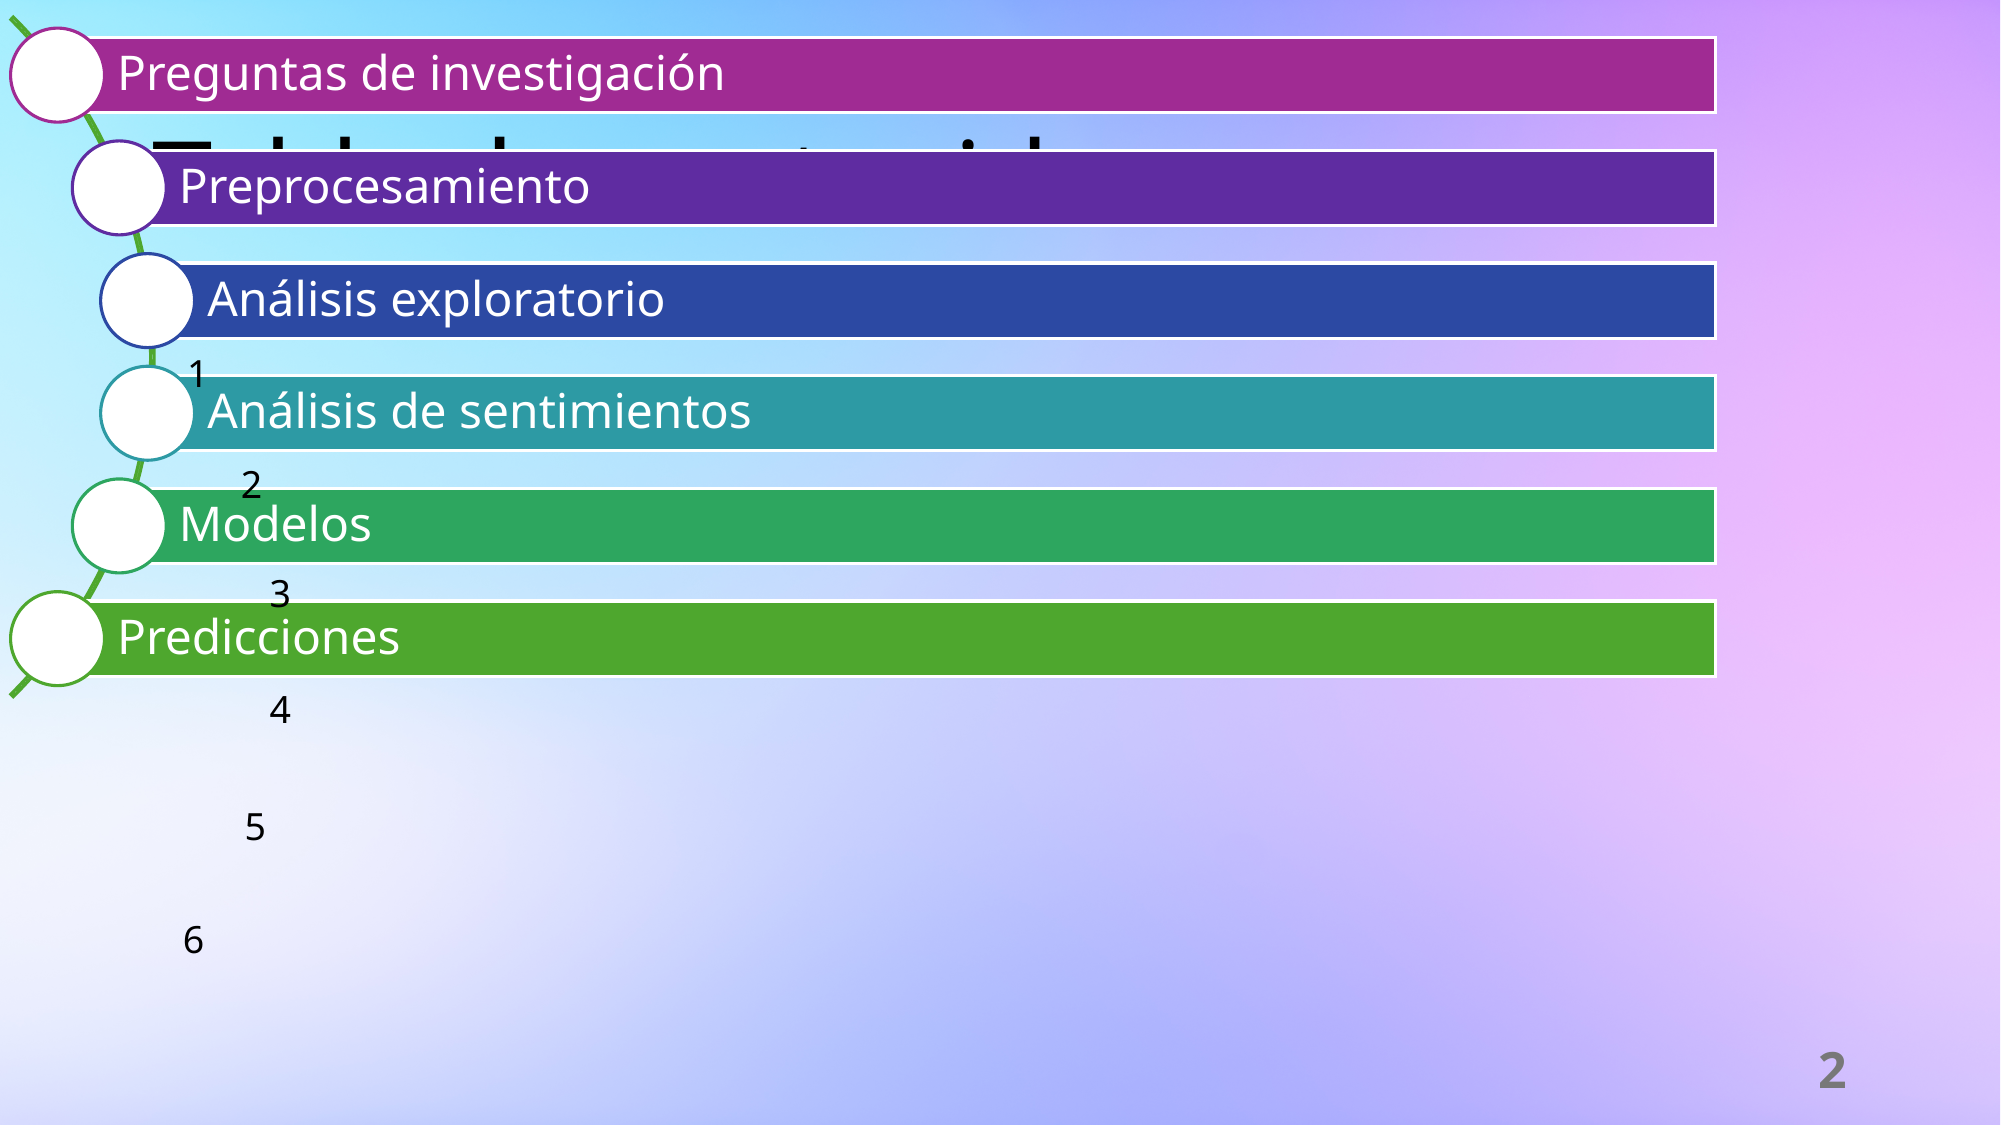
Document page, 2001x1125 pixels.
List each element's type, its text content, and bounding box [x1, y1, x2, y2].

title Tabla de contenido [137, 91, 1863, 278]
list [136, 298, 1863, 1014]
slide_number 2 [1412, 1042, 1863, 1103]
text_box [0, 0, 2000, 1125]
